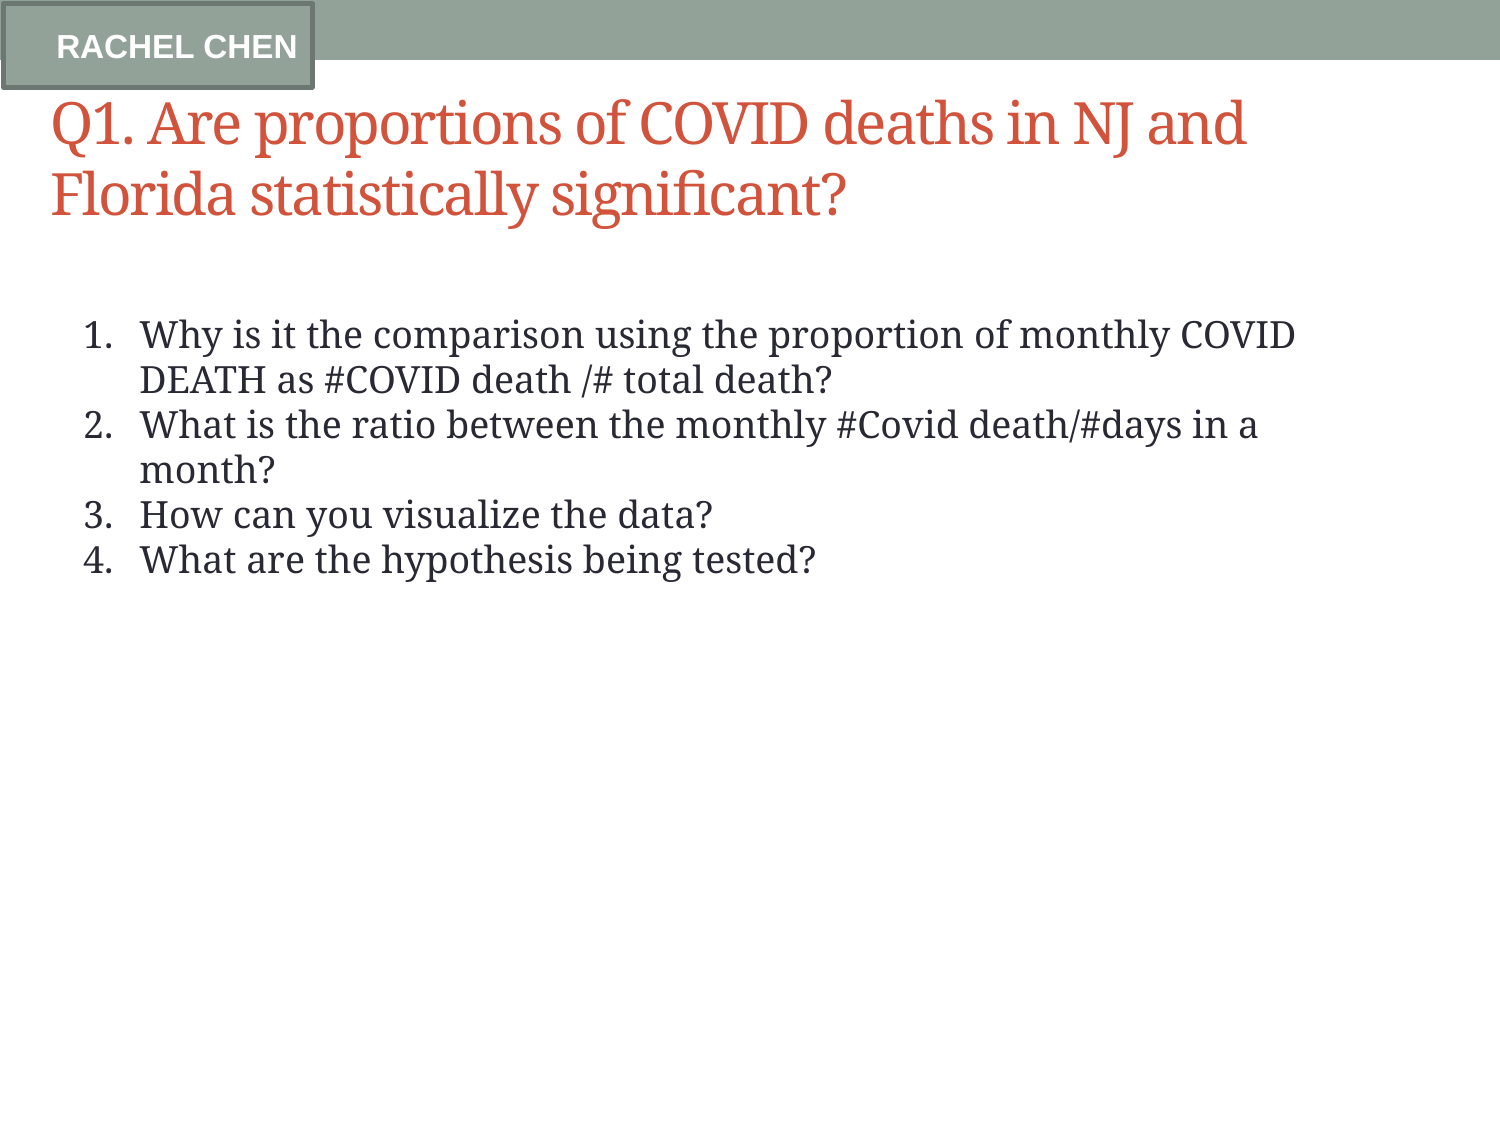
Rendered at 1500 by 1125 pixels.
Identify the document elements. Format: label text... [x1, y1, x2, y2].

text_box RACHEL CHEN [1, 1, 315, 90]
text_box Why is it the comparison using the proportion of monthly COVID DEATH as #COVID death /# total death? What is the ratio between the monthly #Covid death/#days in a month? How can you visualize the data? What are the hypothesis being tested? [68, 295, 1359, 686]
title Q1. Are proportions of COVID deaths in NJ and Florida statistically significant? [35, 110, 1425, 273]
